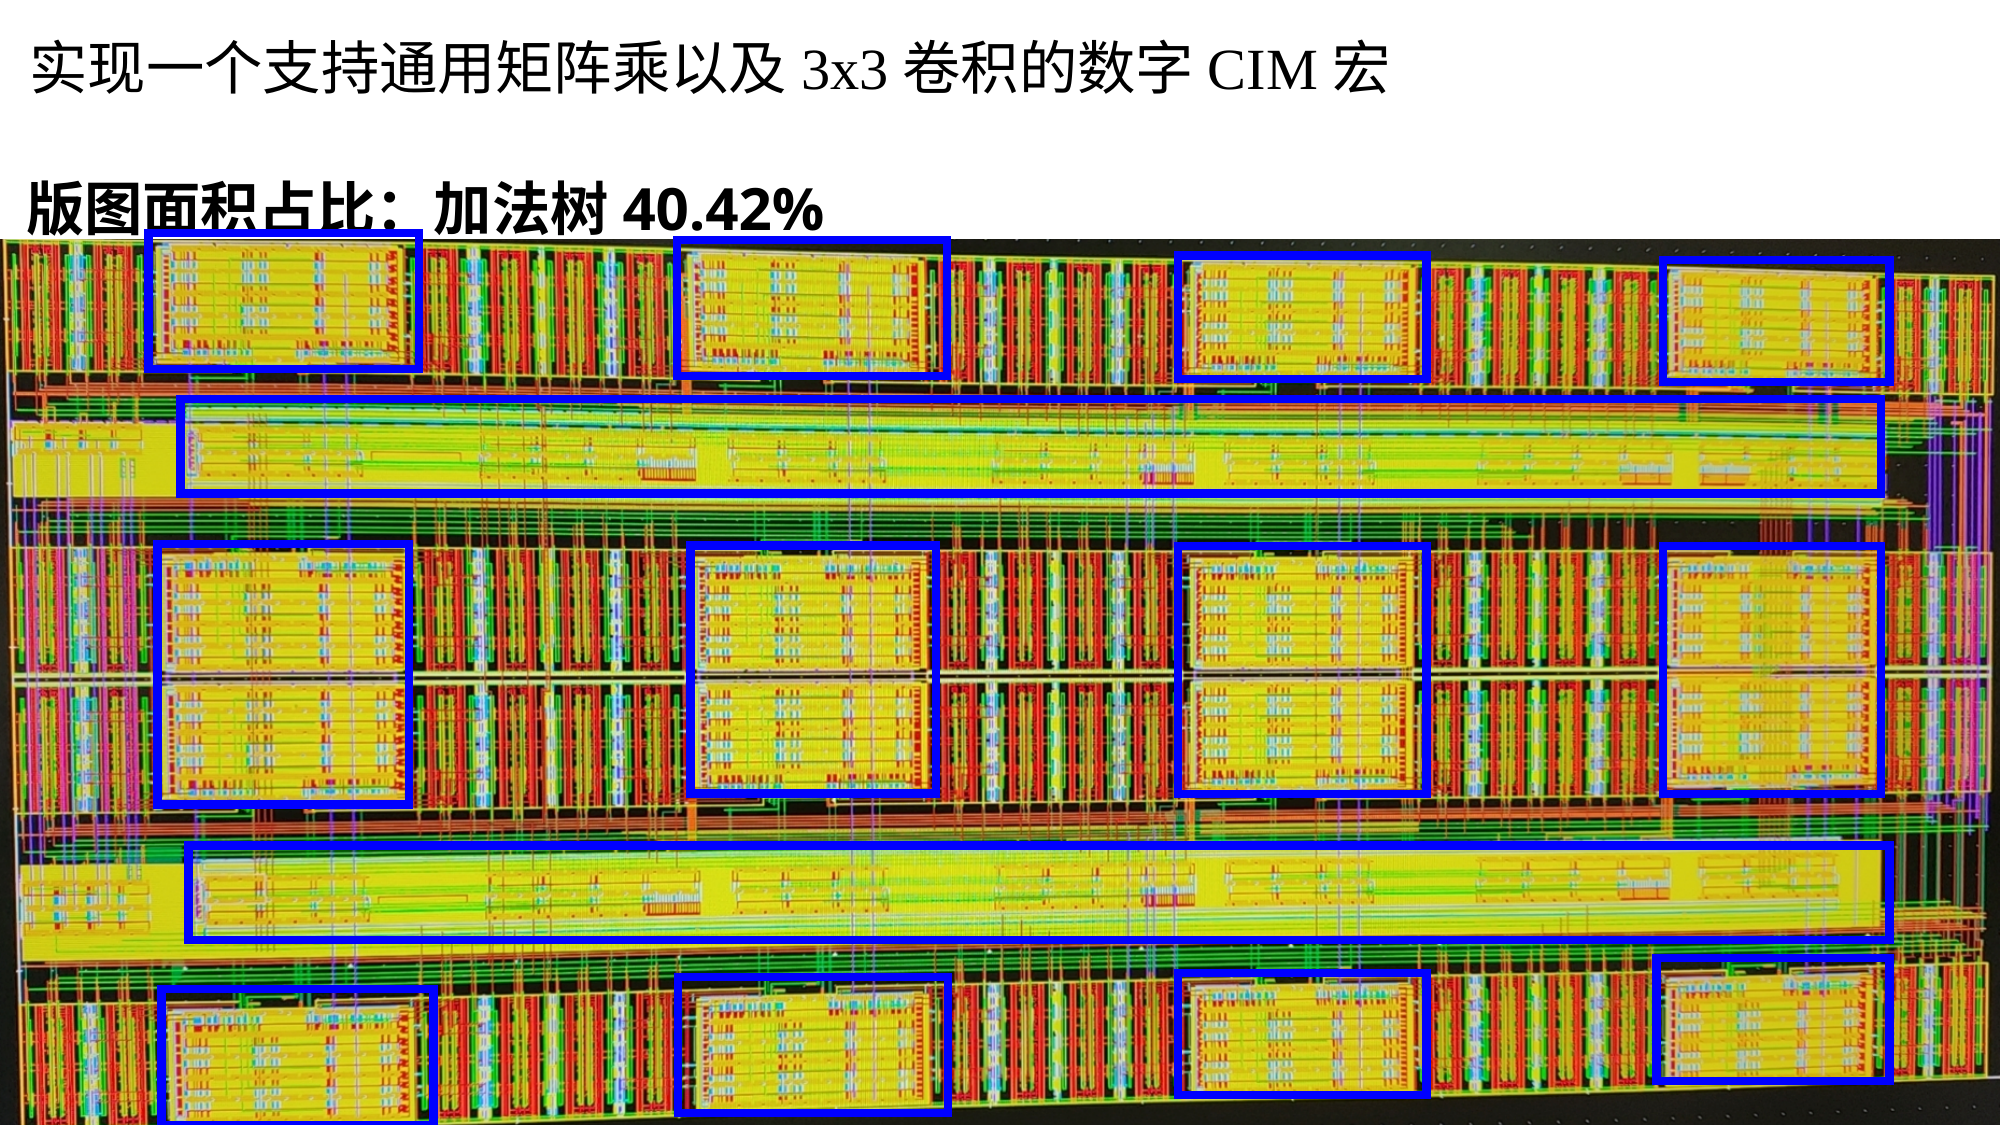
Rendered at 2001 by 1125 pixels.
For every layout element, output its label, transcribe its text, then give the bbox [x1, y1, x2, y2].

picture [0, 239, 2000, 1125]
text_box 实现一个支持通用矩阵乘以及3x3卷积的数字CIM宏 [14, 23, 1944, 109]
text_box 版图面积占比：加法树40.42% [11, 164, 936, 239]
text_box [147, 232, 420, 239]
